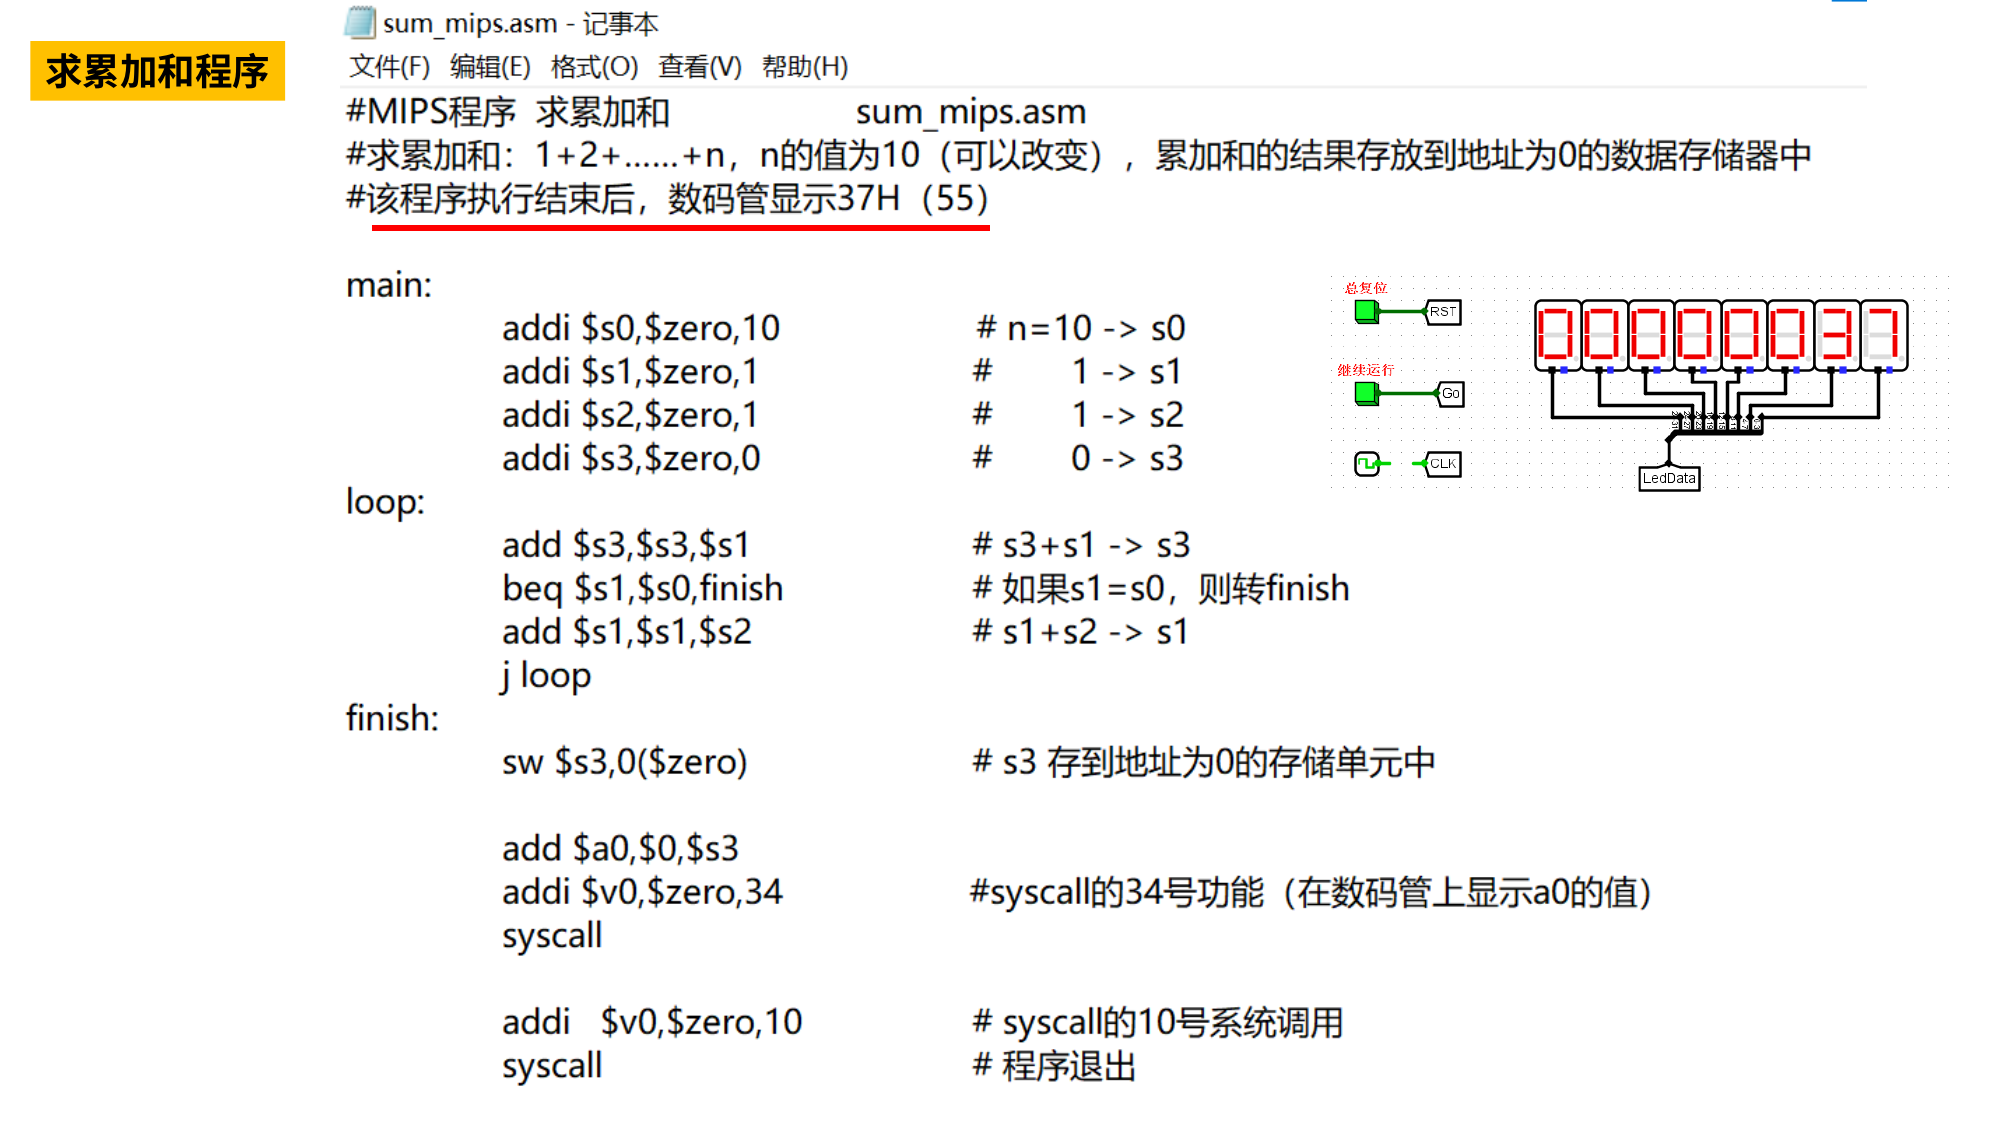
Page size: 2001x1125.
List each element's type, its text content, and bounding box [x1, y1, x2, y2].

picture [340, 0, 1950, 1125]
text_box 求累加和程序 [30, 41, 286, 101]
